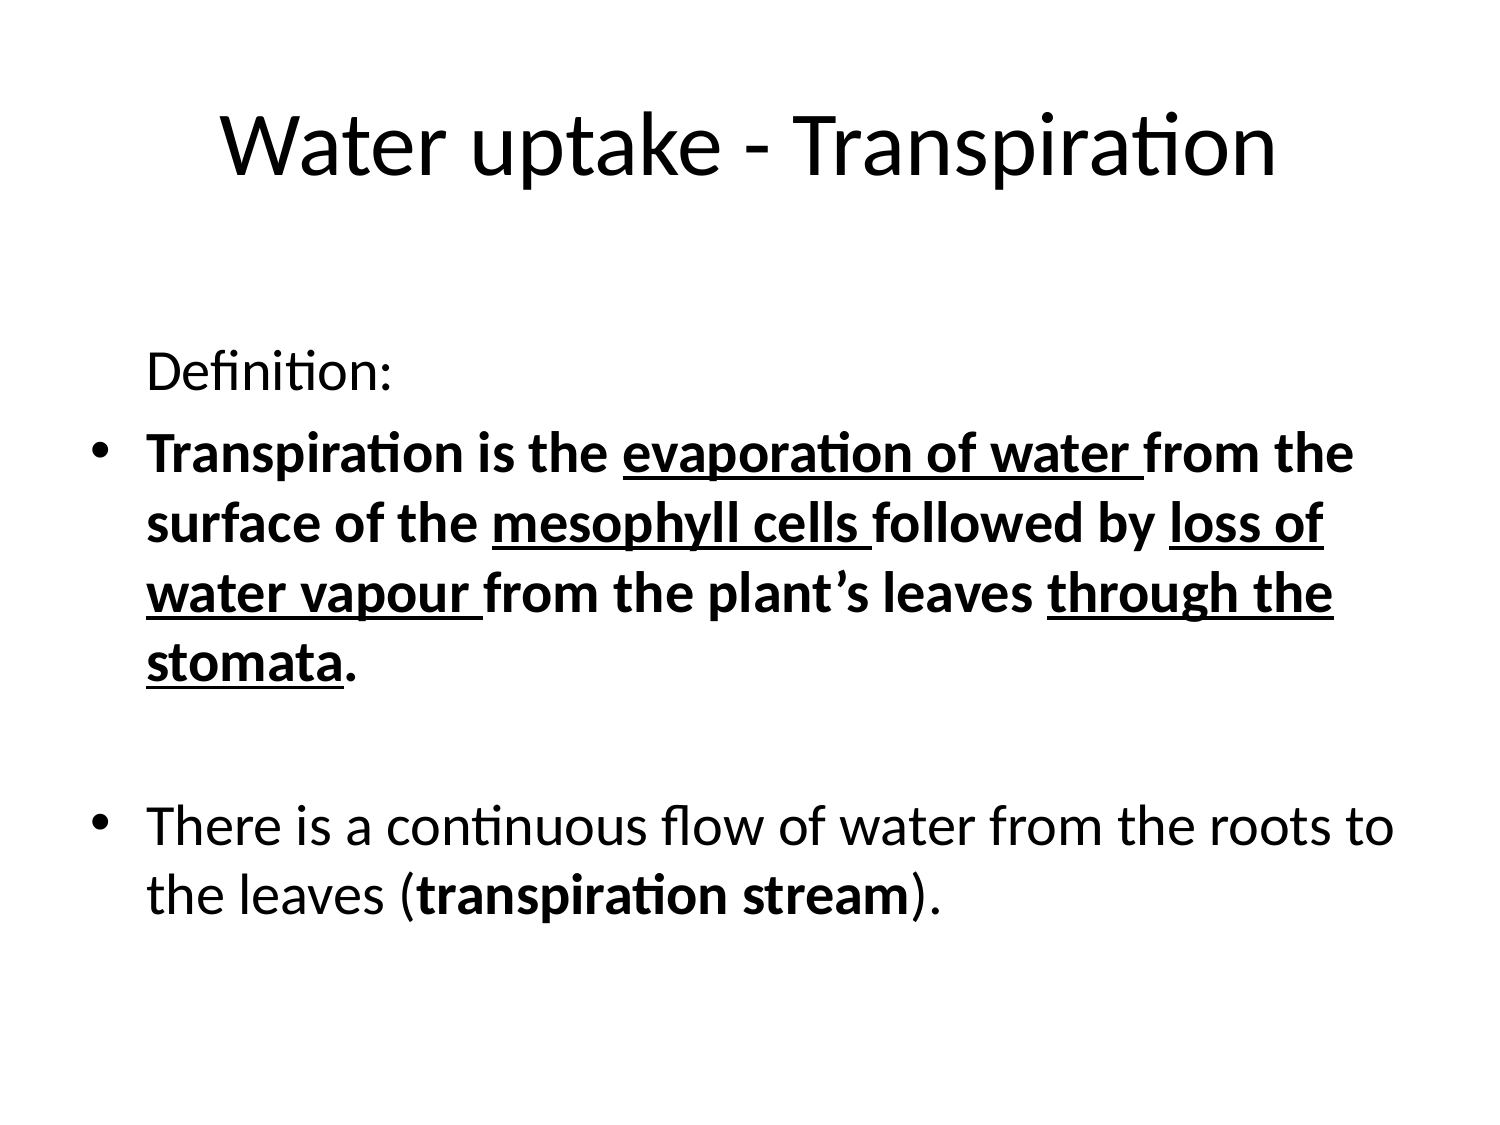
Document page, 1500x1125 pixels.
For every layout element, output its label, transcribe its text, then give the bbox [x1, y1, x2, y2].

list Definition: Transpiration is the evaporation of water from the surface of the mesophyll cells followed by loss of water vapour from the plant’s leaves through the stomata. There is a continuous flow of water from the roots to the leaves (transpiration stream). [75, 324, 1425, 1000]
title Water uptake - Transpiration [75, 45, 1425, 233]
